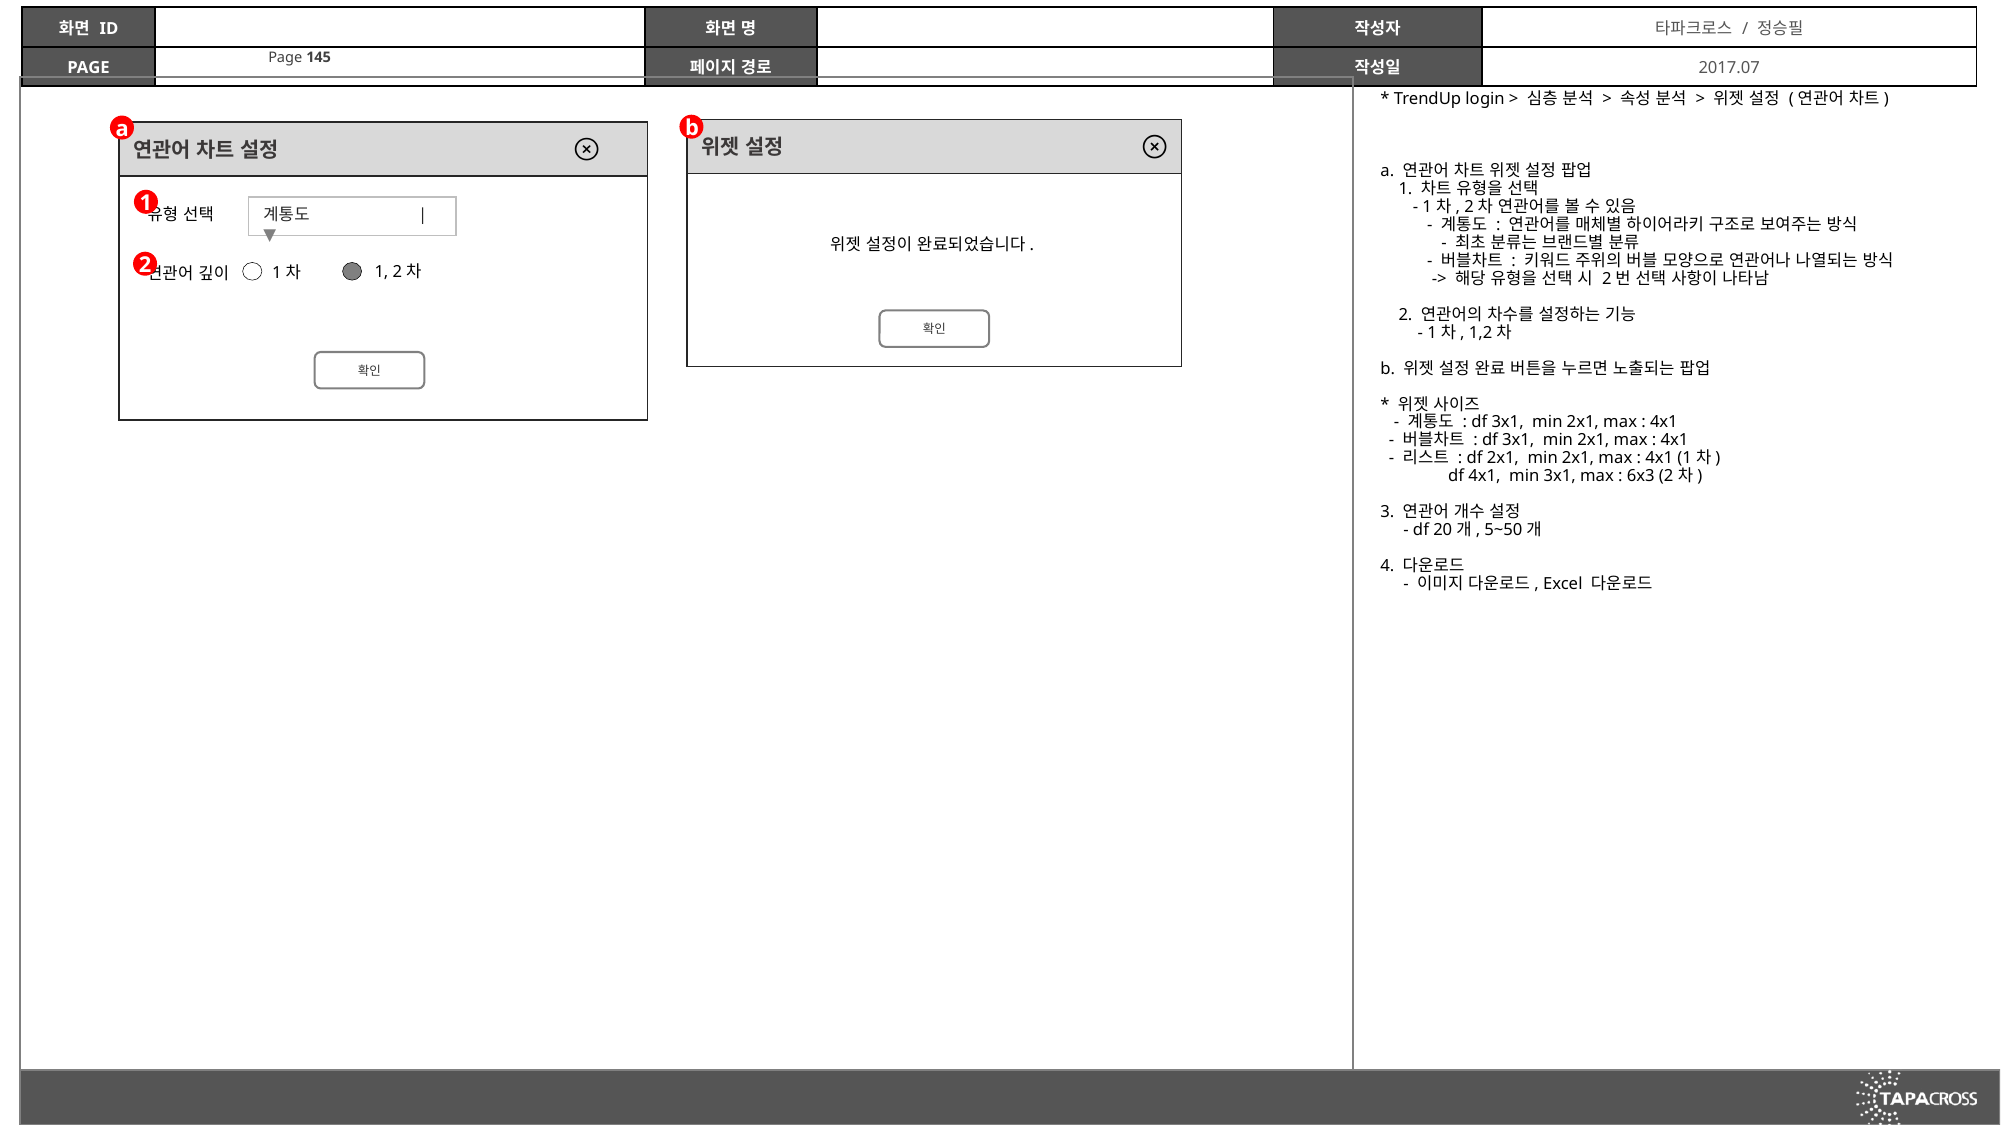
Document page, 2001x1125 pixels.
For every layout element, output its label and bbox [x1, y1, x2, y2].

picture [1855, 1064, 1977, 1125]
text_box [678, 113, 1182, 367]
list [1365, 82, 1977, 1053]
text_box [108, 114, 648, 420]
